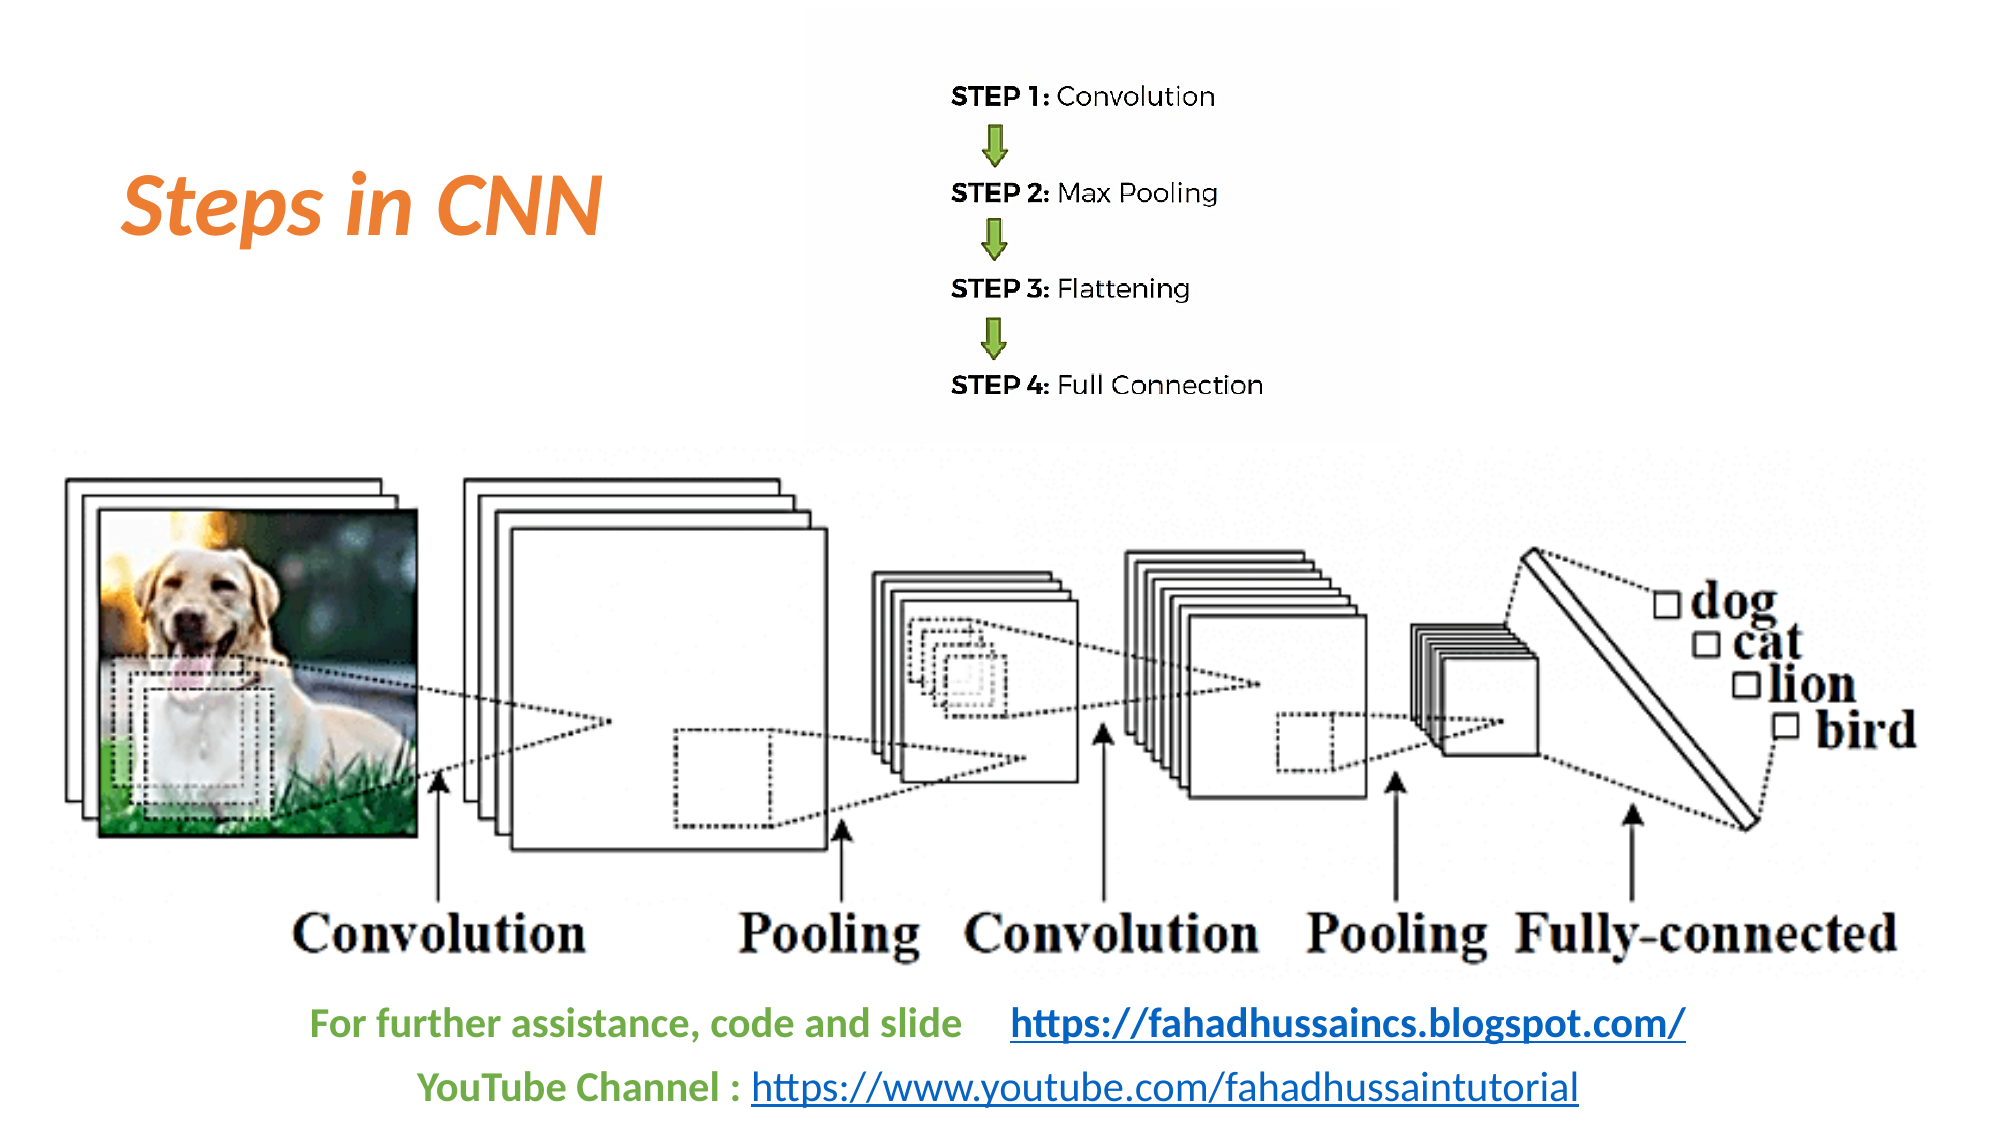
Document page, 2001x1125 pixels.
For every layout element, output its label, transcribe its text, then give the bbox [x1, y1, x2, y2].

text_box Steps in CNN [106, 136, 620, 262]
picture [49, 6, 1931, 980]
subtitle For further assistance, code and slide https://fahadhussaincs.blogspot.com/ YouTube Channel : https://www.youtube.com/fahadhussaintutorial [18, 993, 1978, 1118]
